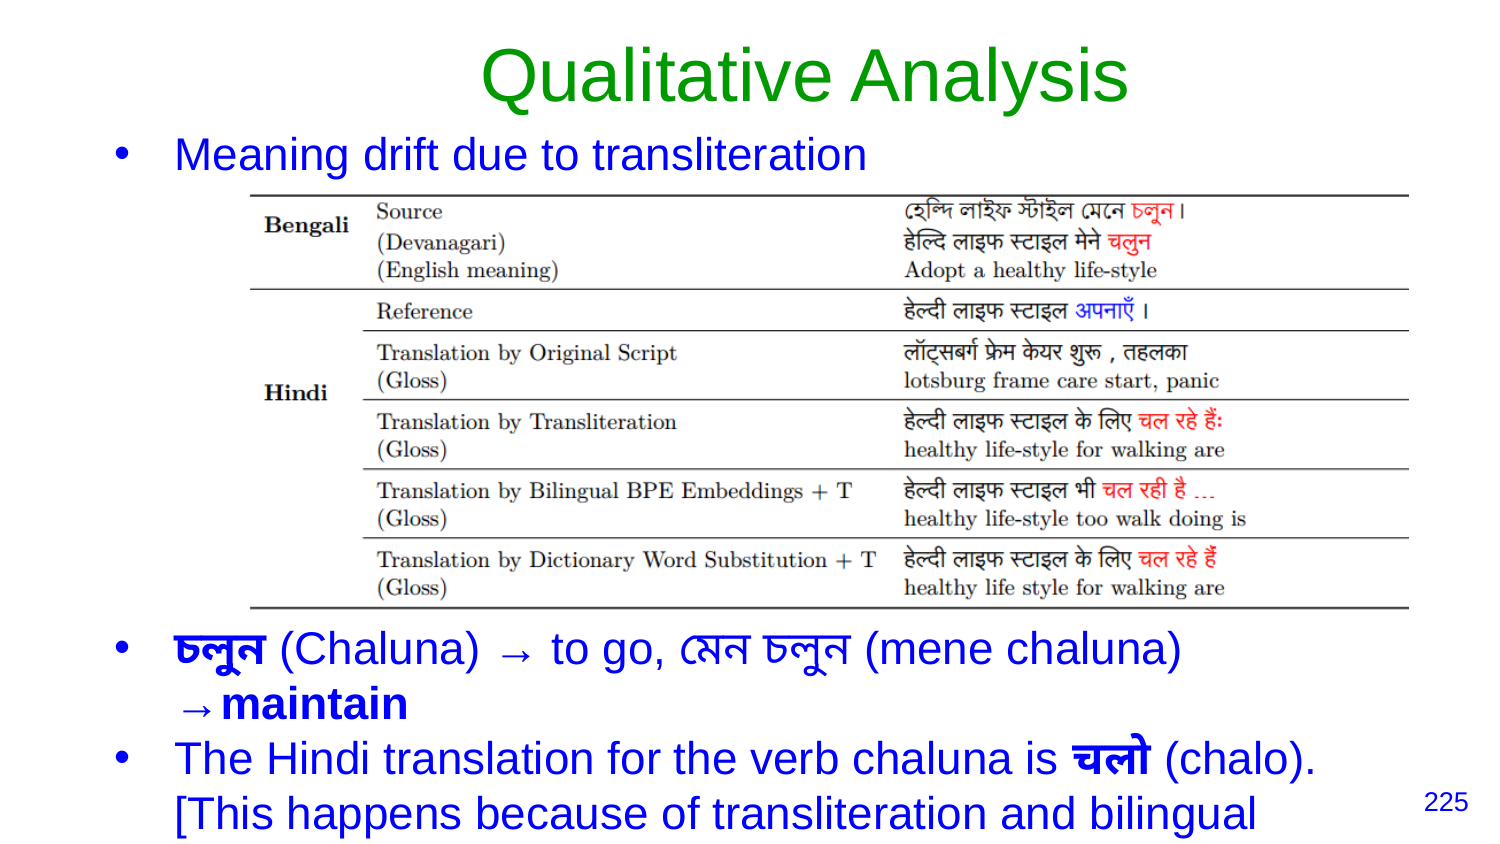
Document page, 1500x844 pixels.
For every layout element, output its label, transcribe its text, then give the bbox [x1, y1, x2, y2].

slide_number ‹#› [1394, 769, 1484, 834]
list Meaning drift due to transliteration [84, 117, 1435, 210]
title Qualitative Analysis [131, 27, 1480, 115]
list চলুন (Chaluna) → to go, মেন চলুন (mene chaluna) →maintain The Hindi translation for the verb chaluna is चलो (chalo). [This happens because of transliteration and bilingual embeddings] [84, 611, 1435, 844]
picture [241, 191, 1409, 612]
